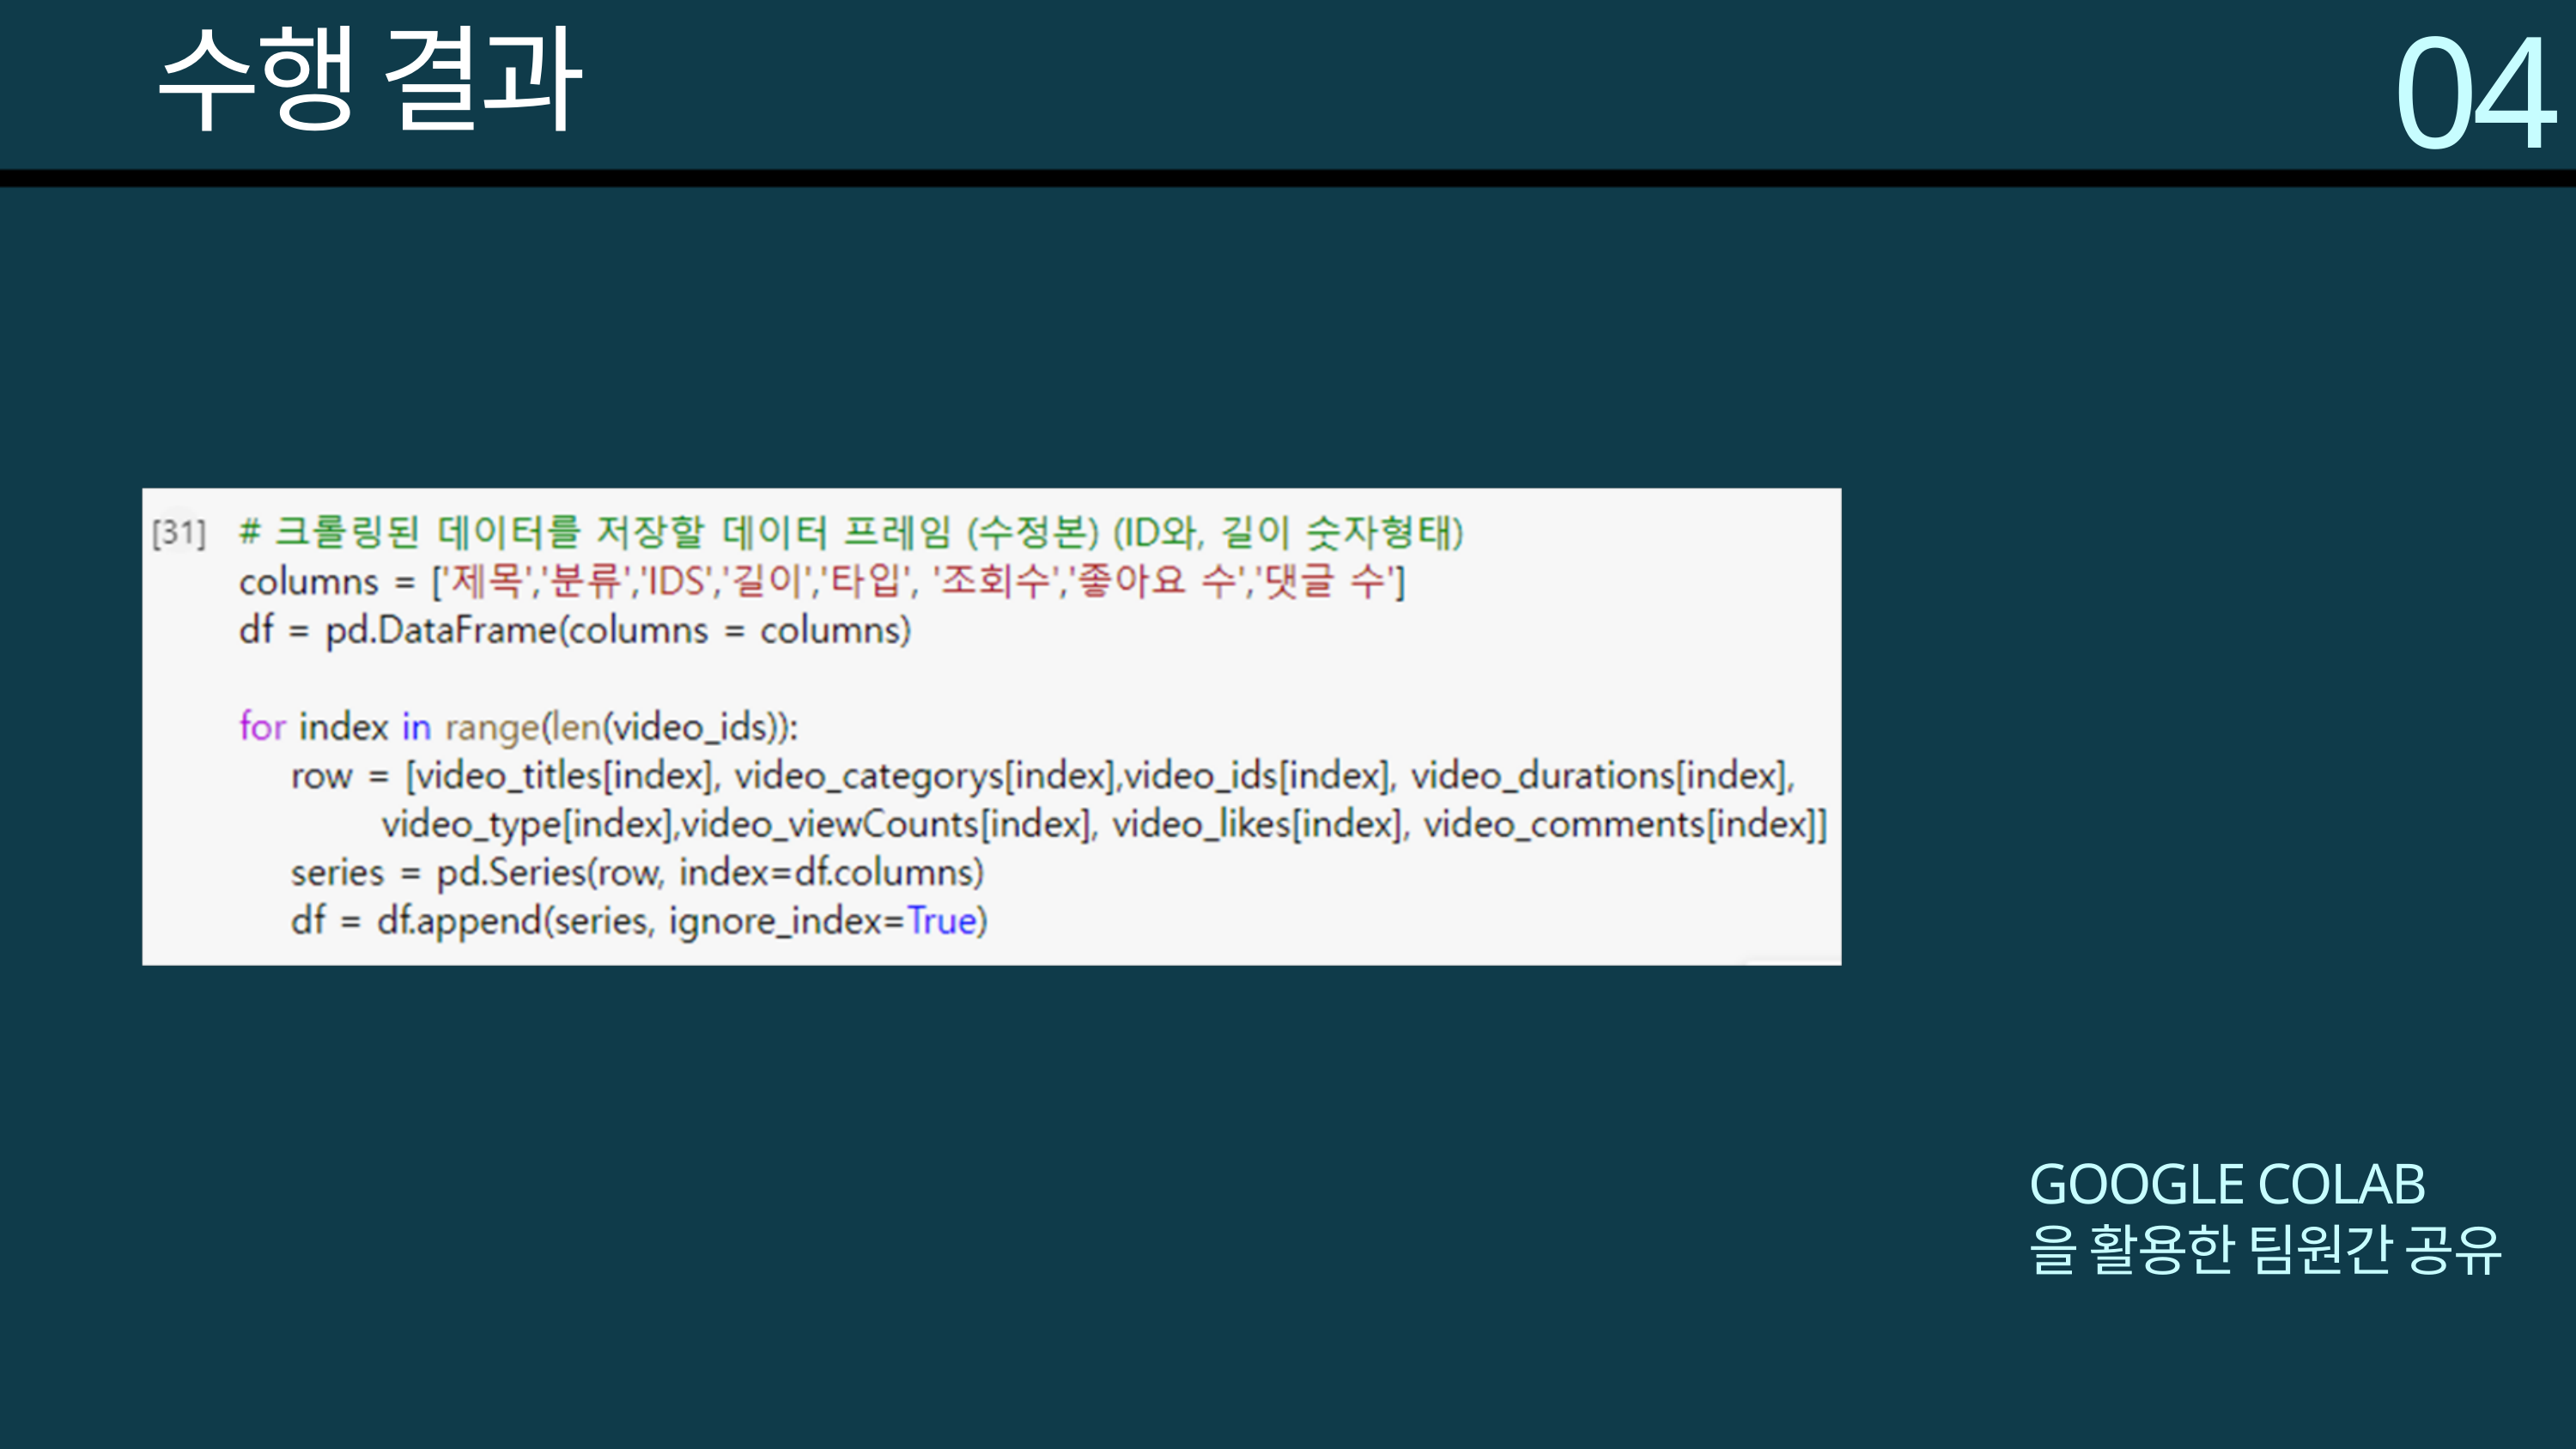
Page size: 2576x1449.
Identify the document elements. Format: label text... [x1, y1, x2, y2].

text_box 수행 결과 [141, 0, 1386, 142]
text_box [0, 142, 2576, 214]
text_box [141, 487, 1844, 967]
text_box GOOGLE COLAB 을 활용한 팀원간 공유 [2015, 1142, 2576, 1288]
text_box 04 [2379, 0, 2576, 142]
